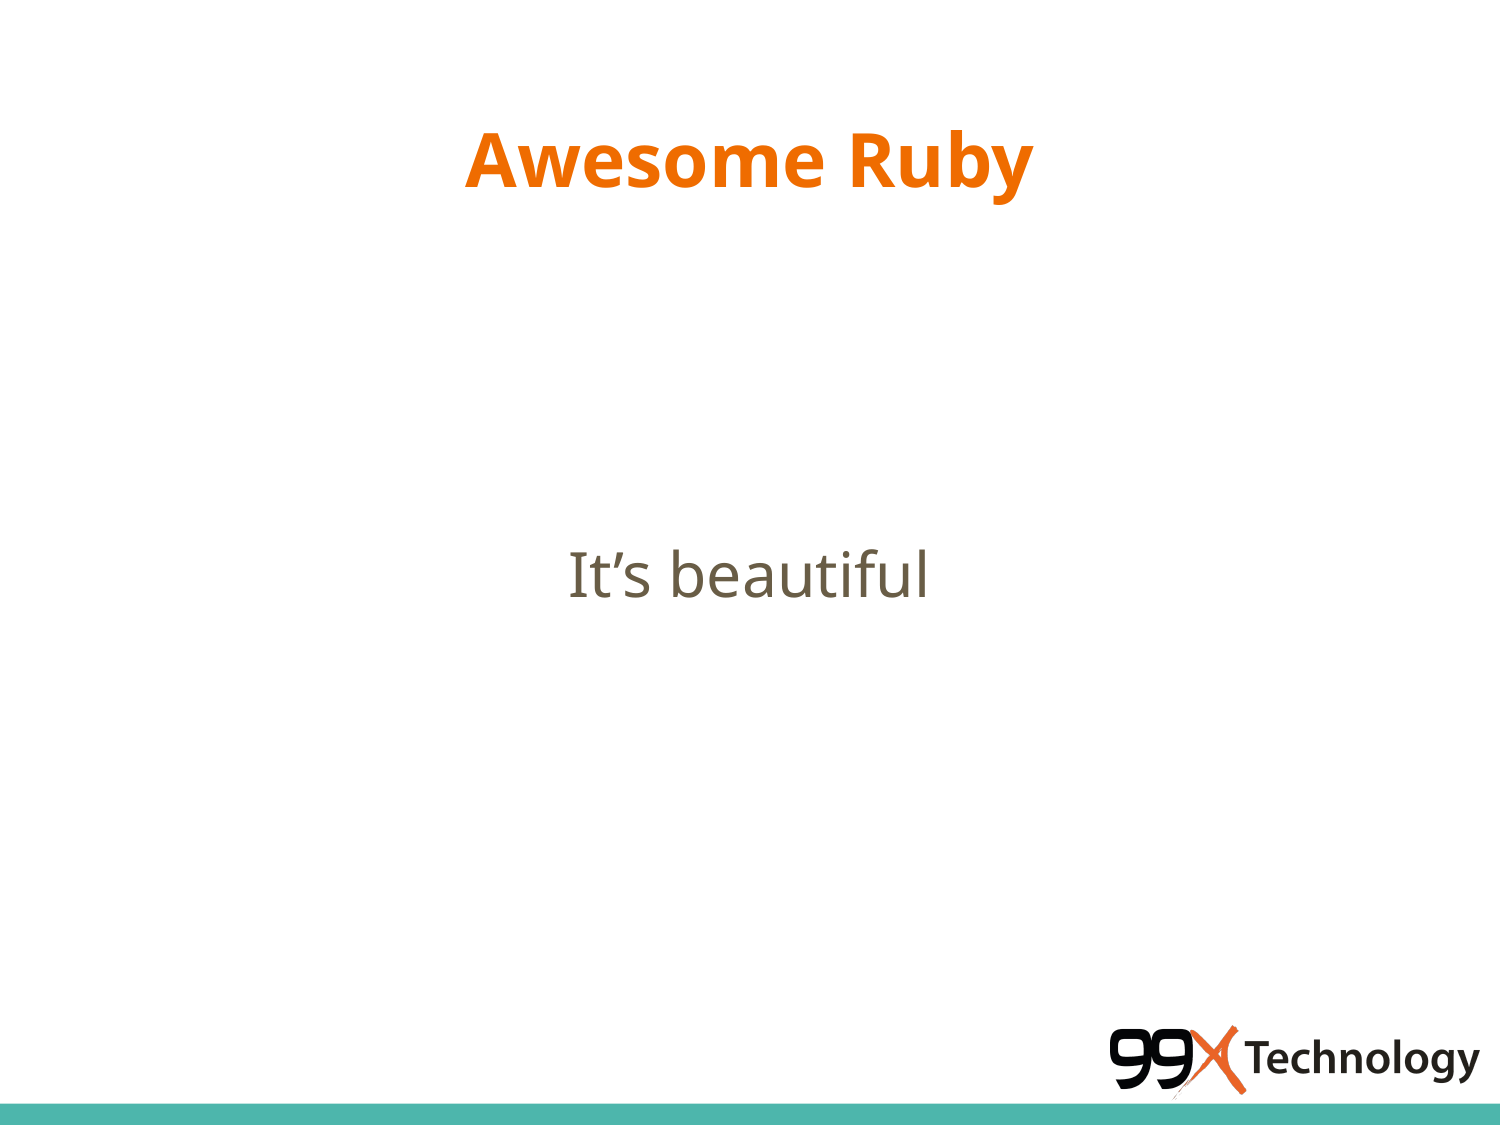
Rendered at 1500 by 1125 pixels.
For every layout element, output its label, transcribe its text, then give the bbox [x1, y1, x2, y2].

list It’s beautiful [51, 508, 1449, 617]
title Awesome Ruby [51, 97, 1449, 252]
picture [1110, 1025, 1480, 1101]
